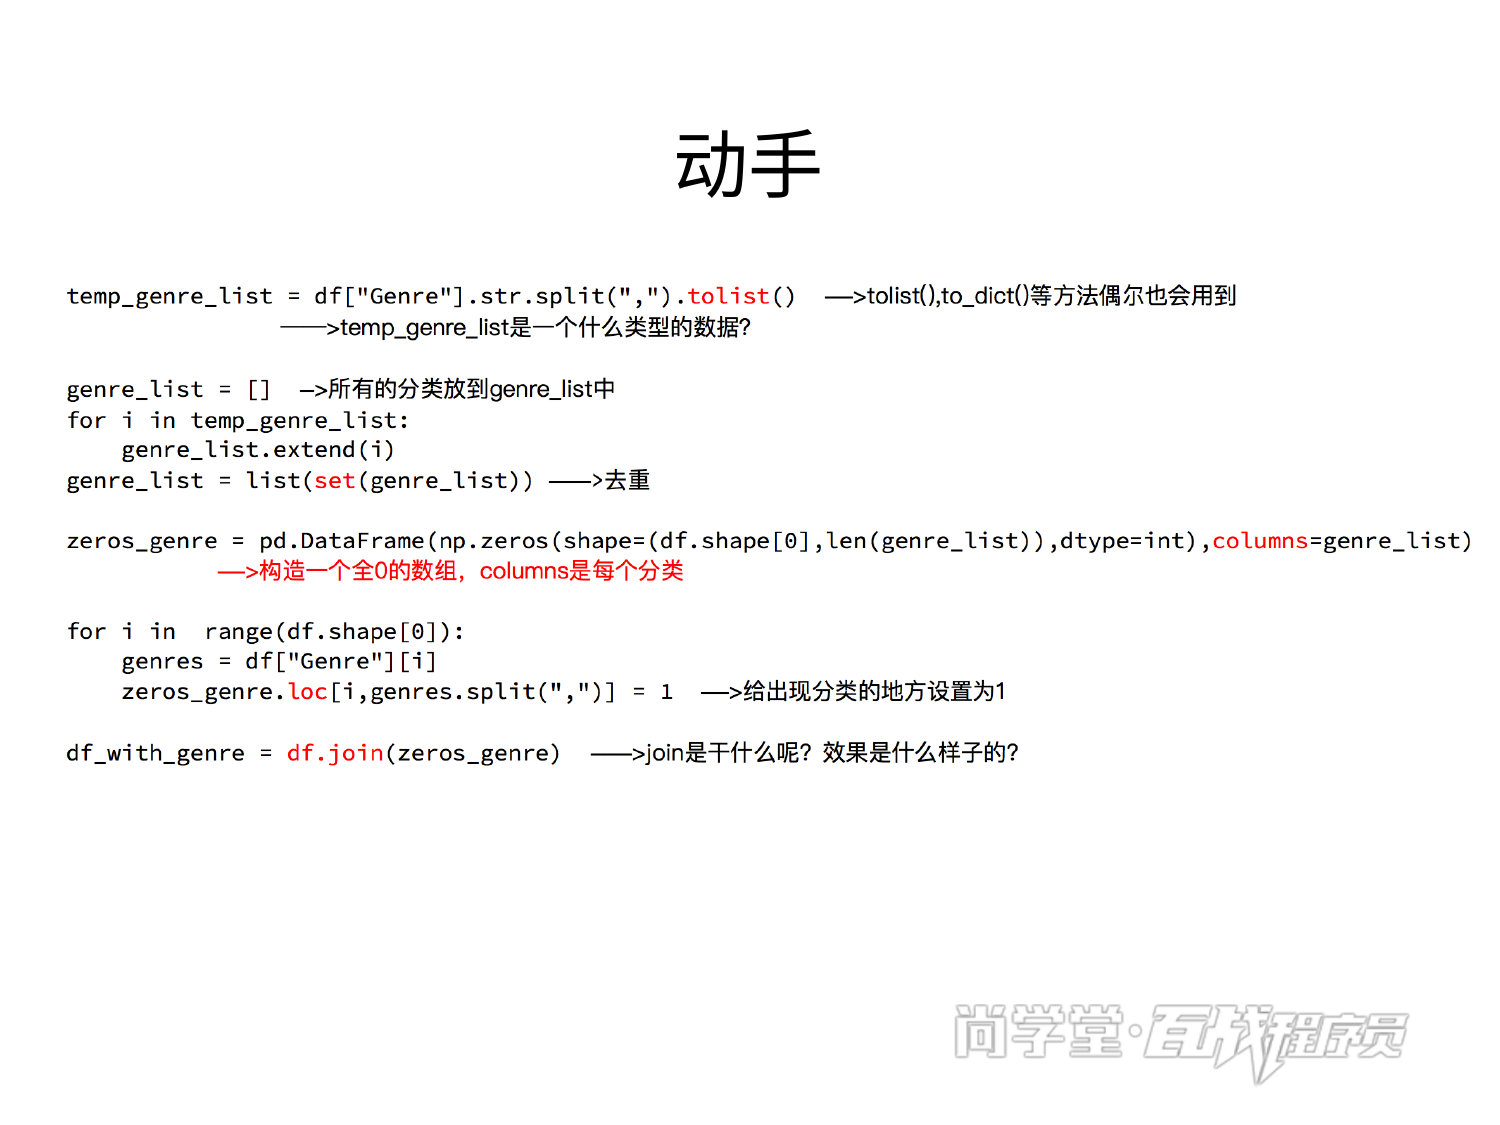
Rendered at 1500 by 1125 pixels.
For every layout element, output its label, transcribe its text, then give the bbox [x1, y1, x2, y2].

picture [954, 1004, 1410, 1088]
picture [58, 283, 1475, 772]
title 动手 [81, 97, 1416, 216]
